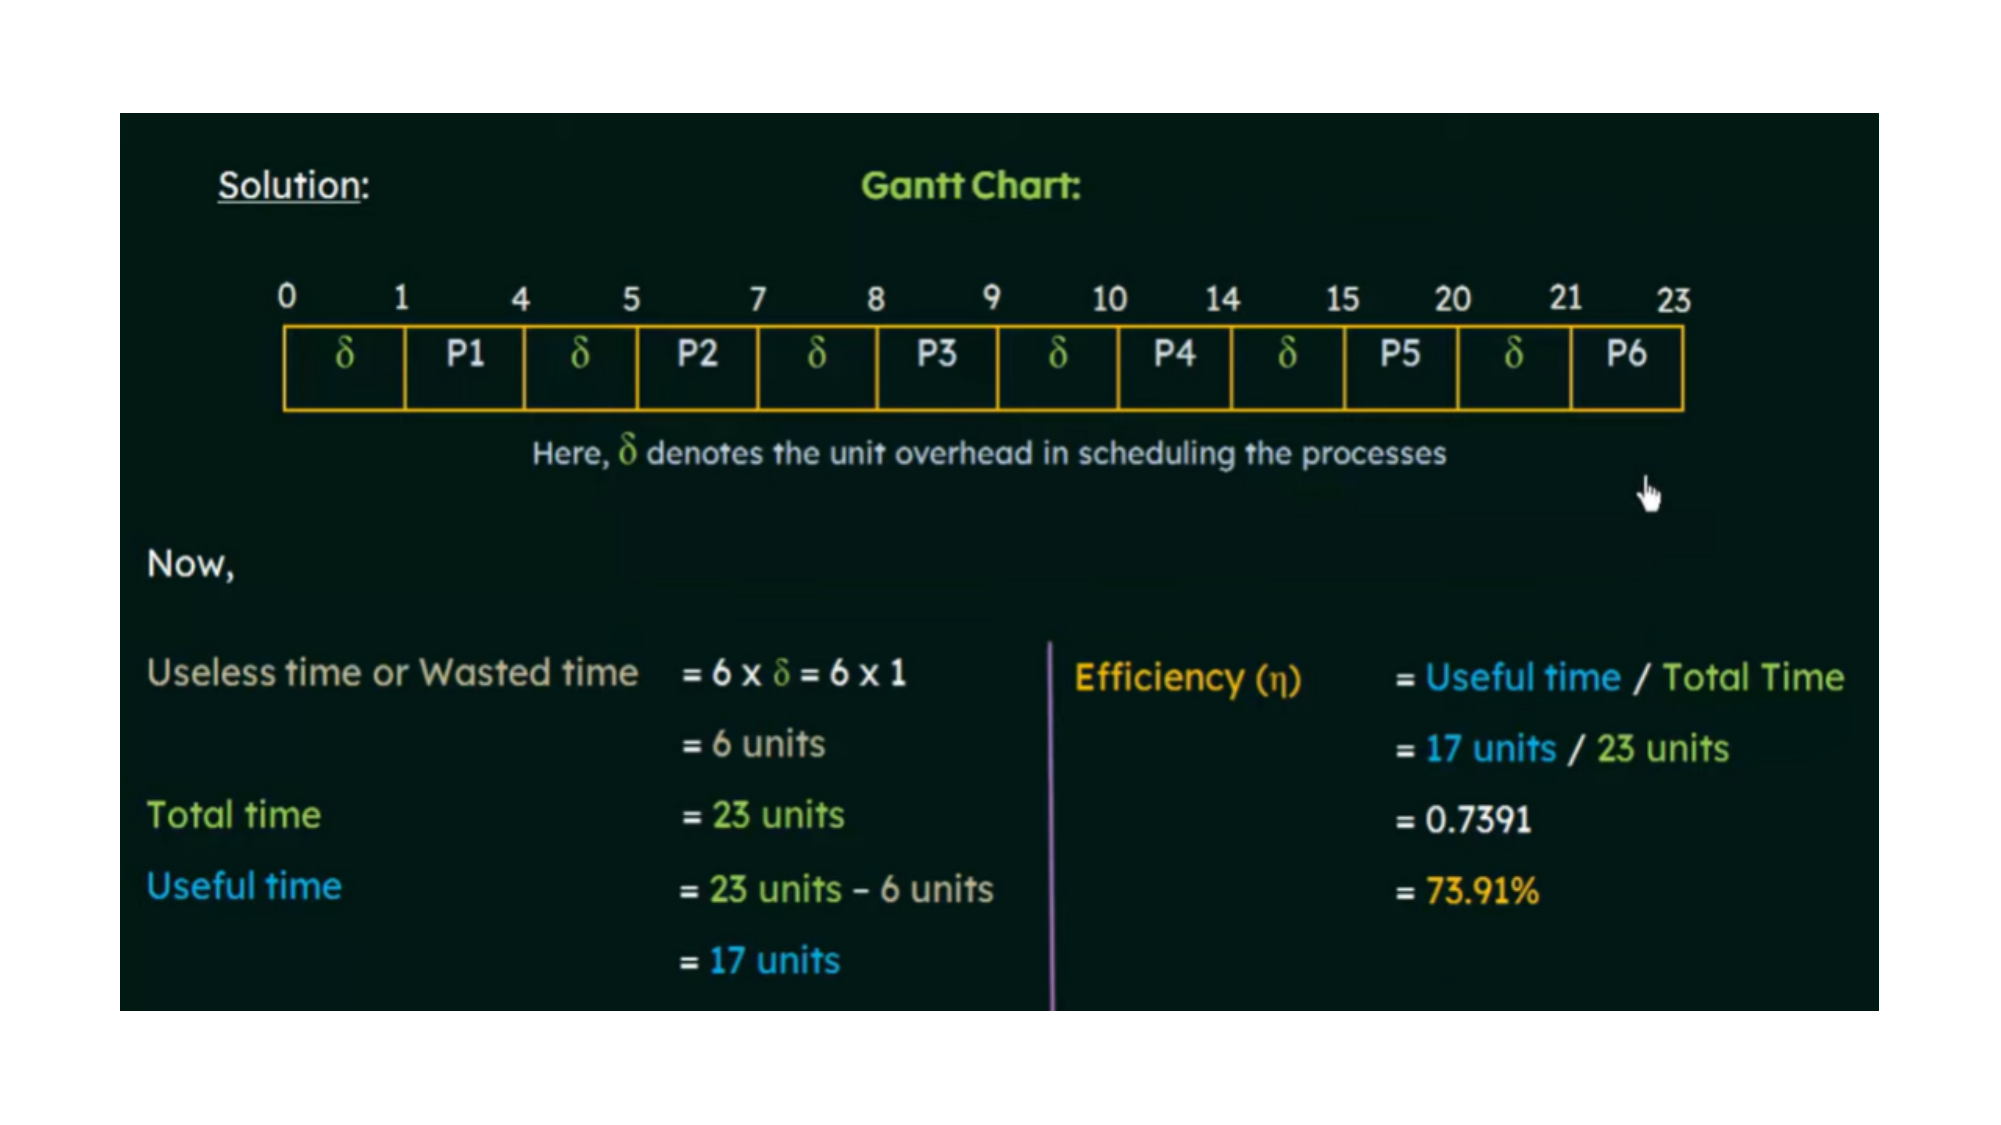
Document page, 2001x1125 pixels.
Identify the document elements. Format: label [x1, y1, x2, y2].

picture [120, 113, 1880, 1012]
